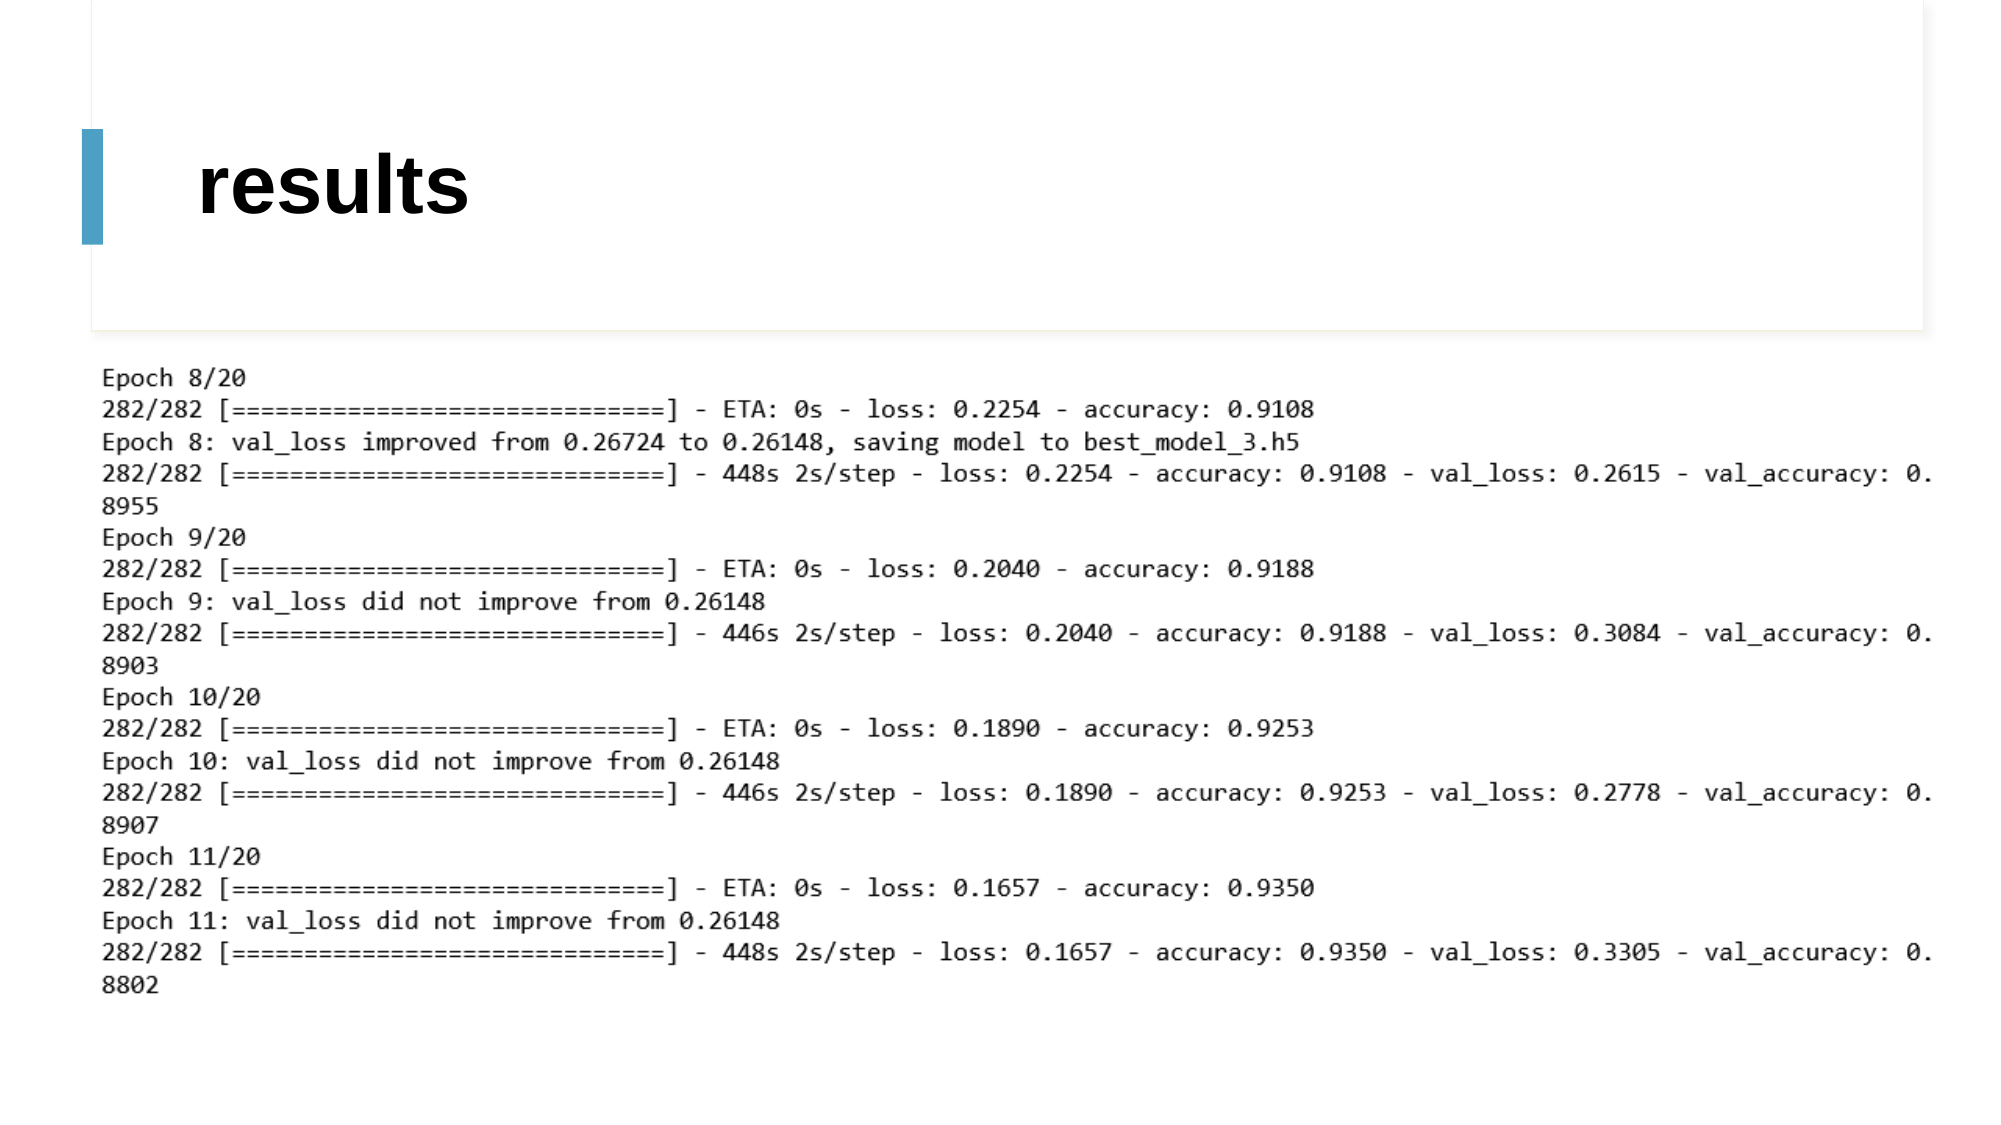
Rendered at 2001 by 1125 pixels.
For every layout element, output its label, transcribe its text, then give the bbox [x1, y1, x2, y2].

picture [80, 362, 1954, 1056]
title results [183, 90, 1851, 284]
